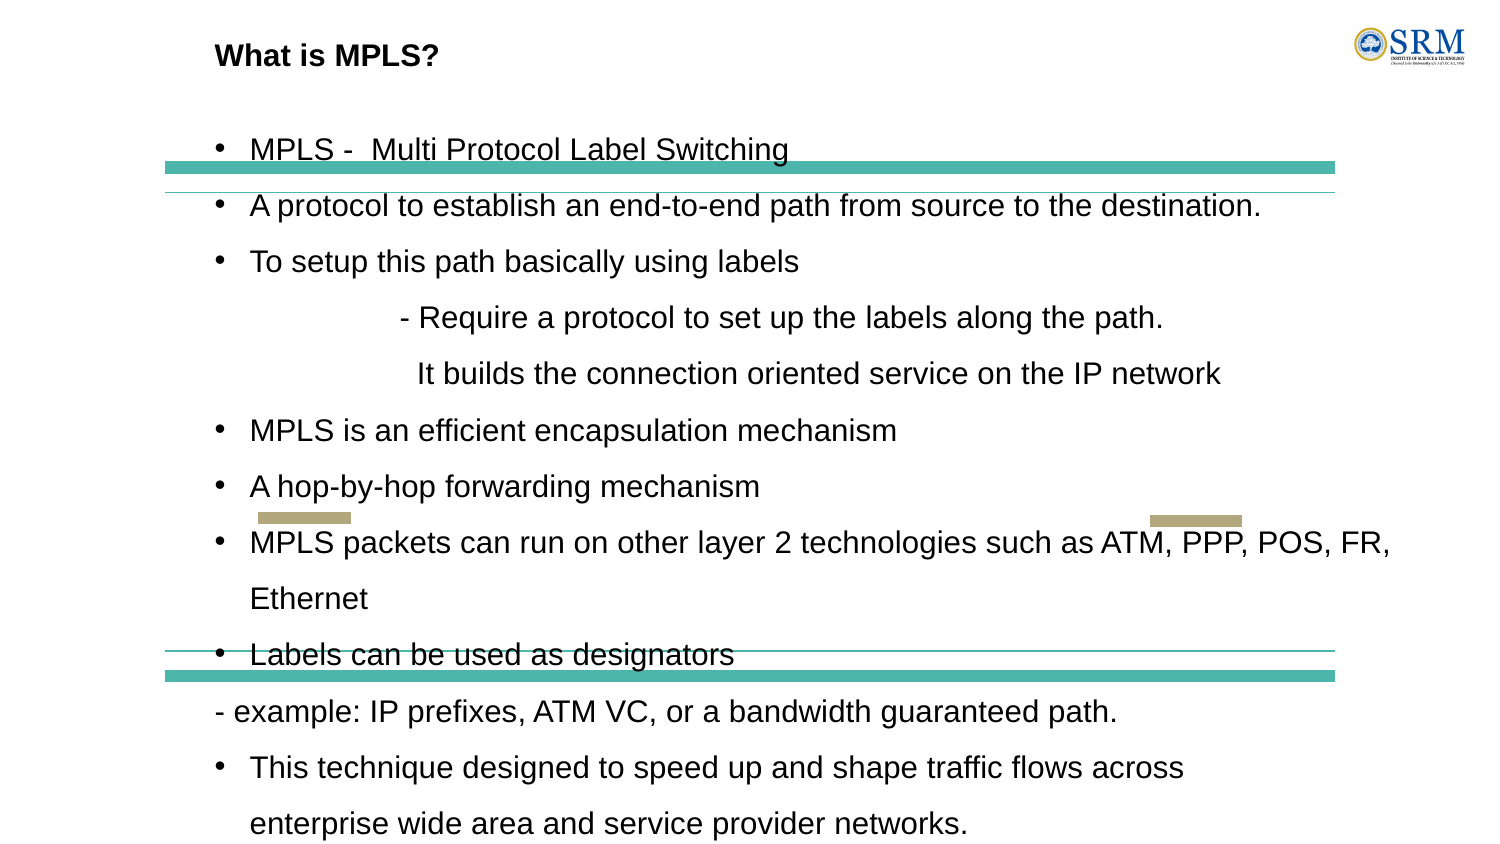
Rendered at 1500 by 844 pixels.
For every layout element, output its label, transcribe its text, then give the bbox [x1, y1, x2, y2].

text_box What is MPLS? MPLS - Multi Protocol Label Switching A protocol to establish an end-to-end path from source to the destination. To setup this path basically using labels - Require a protocol to set up the labels along the path. It builds the connection oriented service on the IP network MPLS is an efficient encapsulation mechanism A hop-by-hop forwarding mechanism MPLS packets can run on other layer 2 technologies such as ATM, PPP, POS, FR, Ethernet Labels can be used as designators - example: IP prefixes, ATM VC, or a bandwidth guaranteed path. This technique designed to speed up and shape traffic flows across enterprise wide area and service provider networks. [203, 29, 1481, 844]
picture [1351, 14, 1468, 79]
